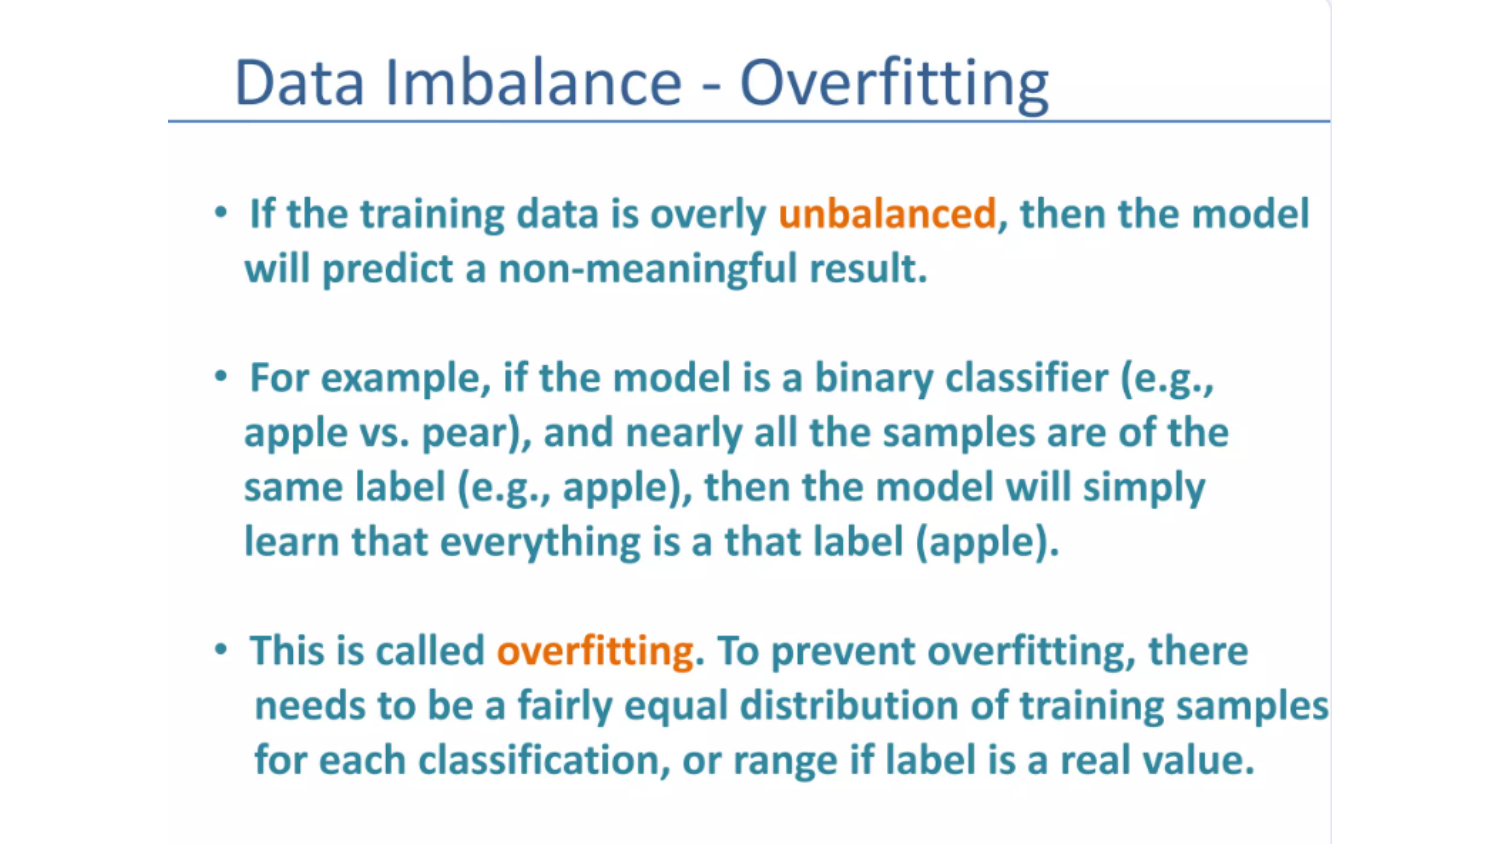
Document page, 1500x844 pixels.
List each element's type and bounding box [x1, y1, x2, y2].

picture [168, 0, 1332, 844]
